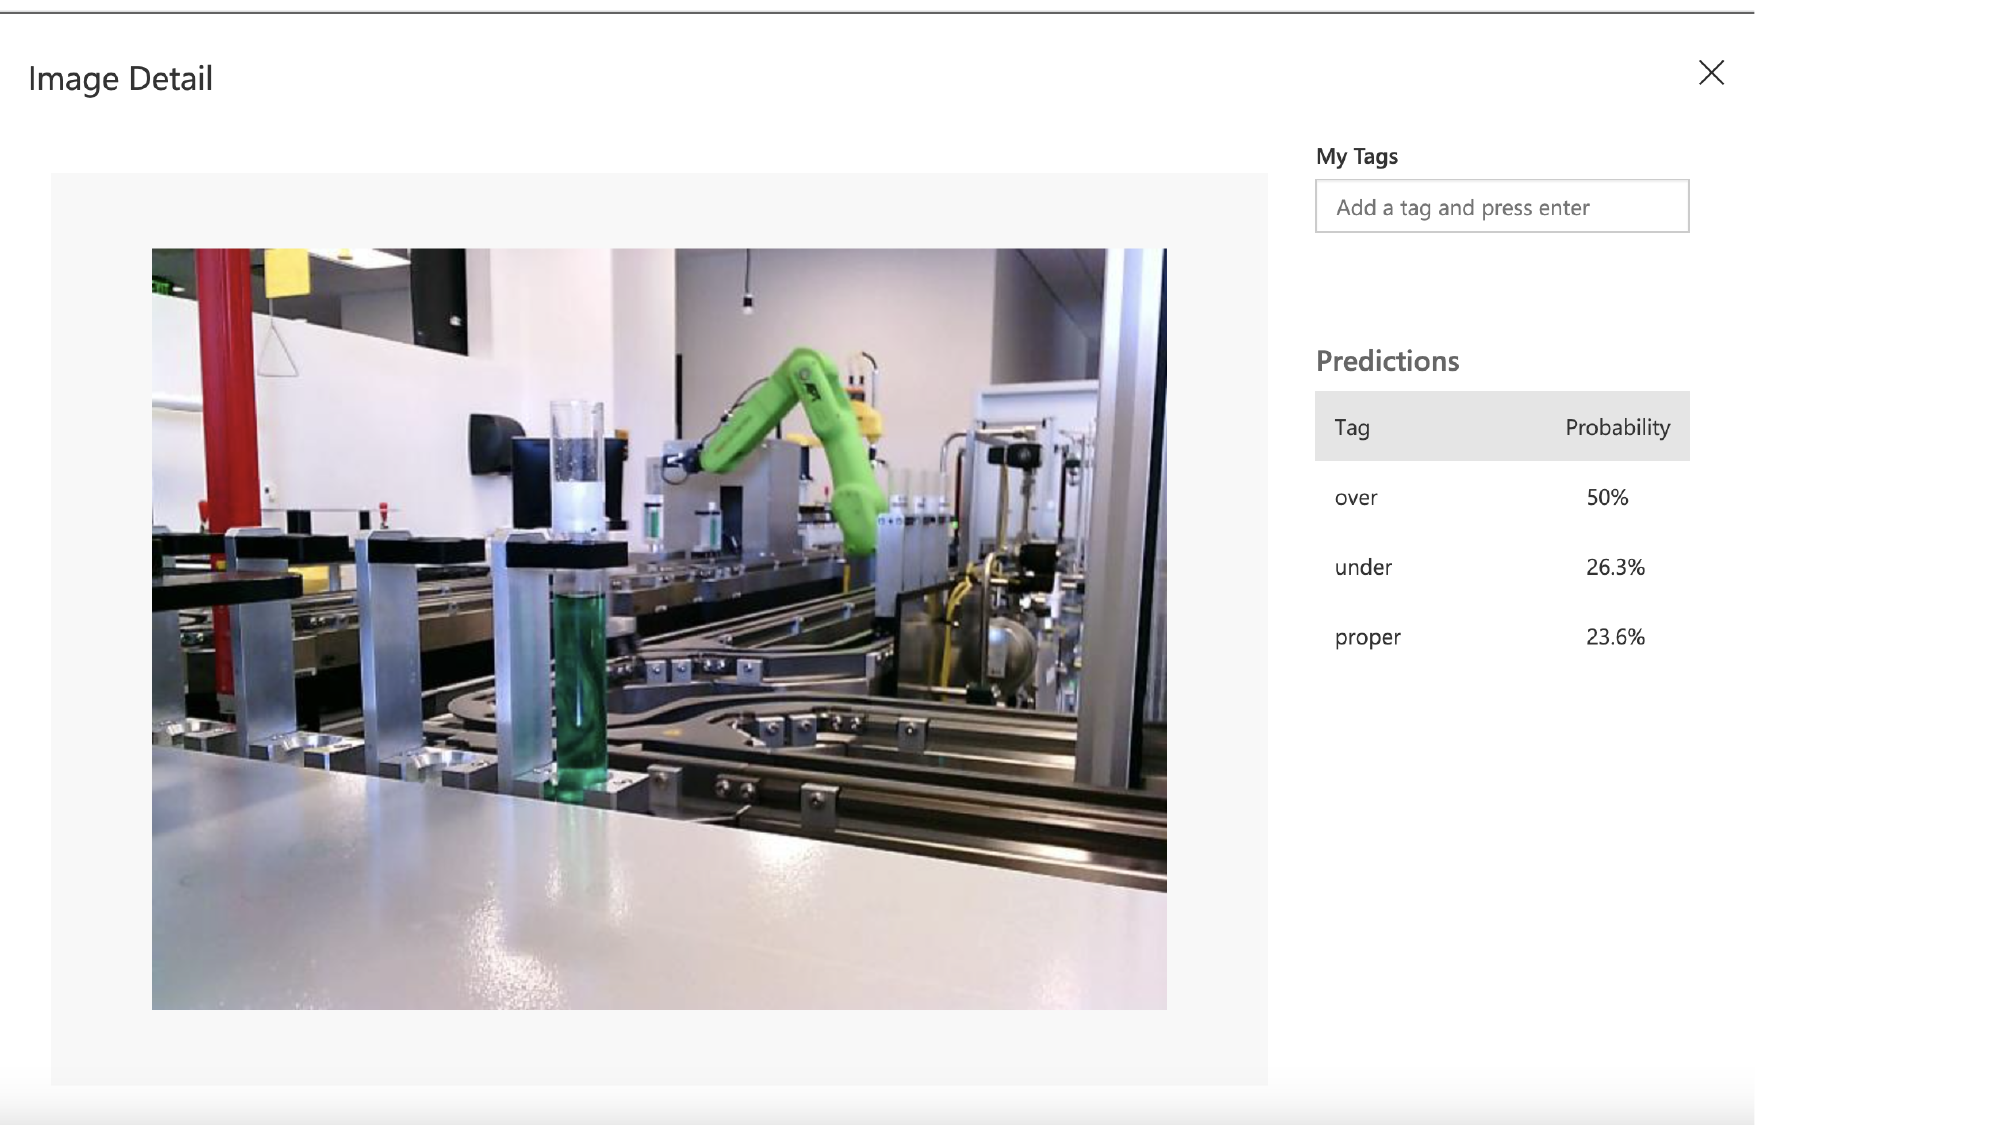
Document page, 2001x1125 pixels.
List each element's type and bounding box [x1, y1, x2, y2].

picture [0, 10, 1755, 1125]
